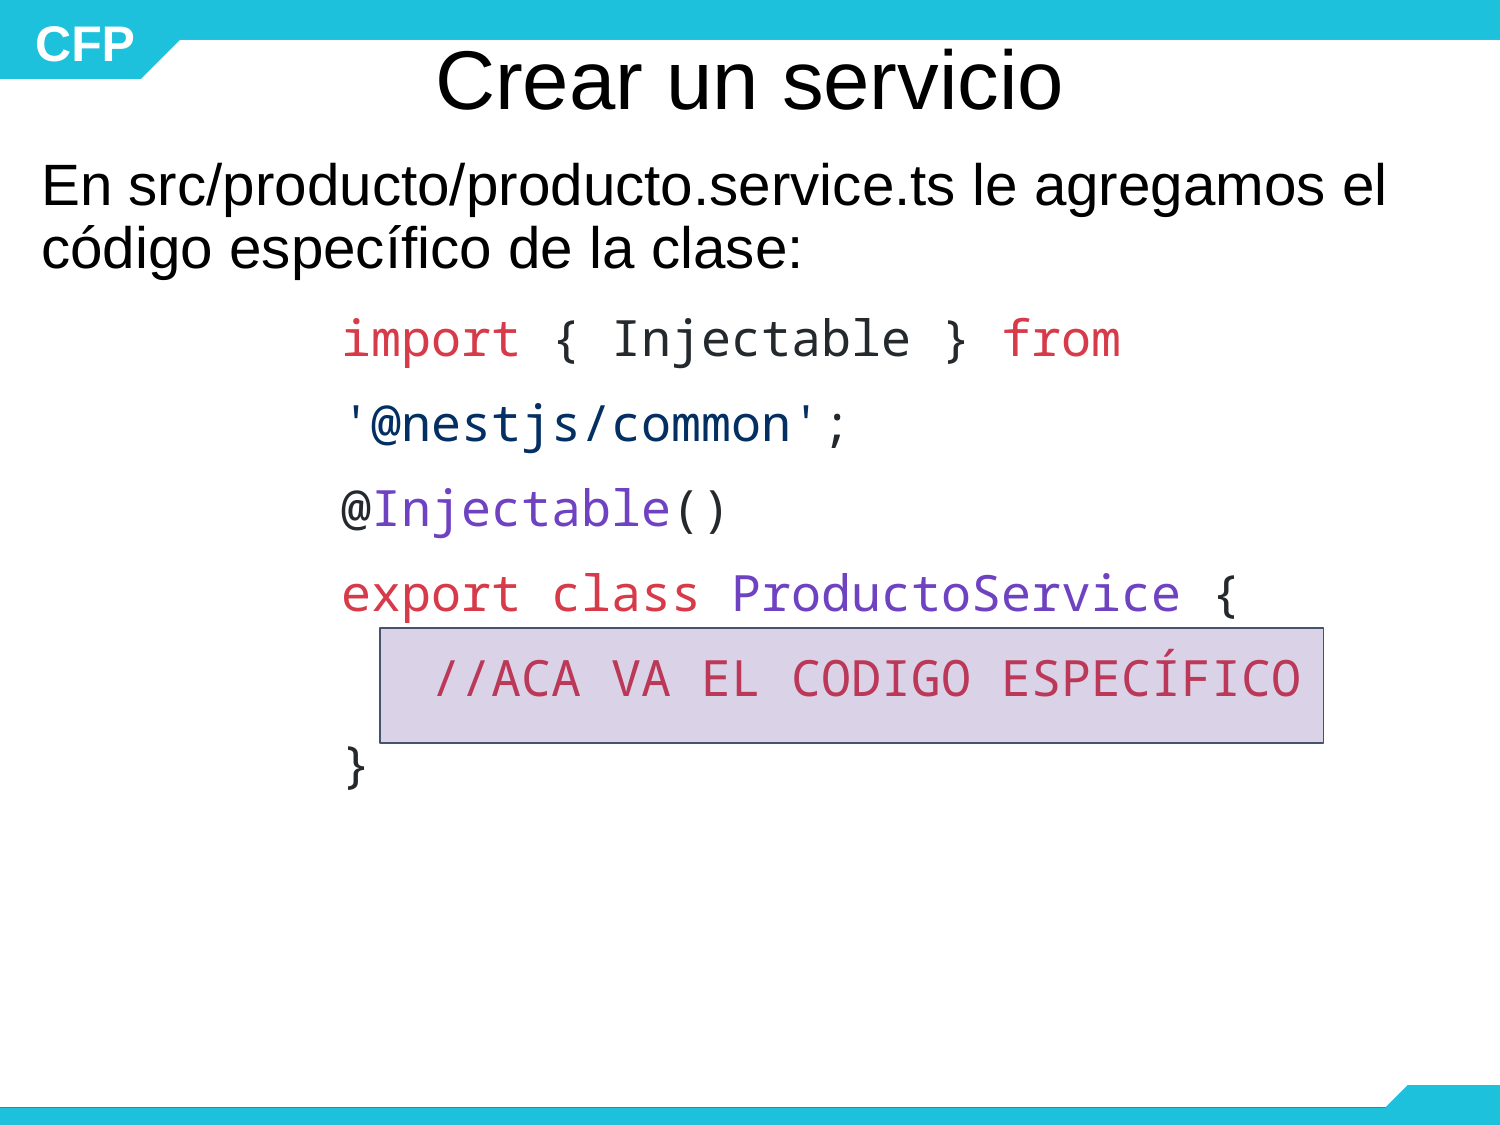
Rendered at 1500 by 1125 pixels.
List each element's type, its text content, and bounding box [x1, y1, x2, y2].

title Crear un servicio [103, 0, 1397, 147]
list En src/producto/producto.service.ts le agregamos el código específico de la clase: import { Injectable } from '@nestjs/common'; @Injectable() export class ProductoService { //ACA VA EL CODIGO ESPECÍFICO } [26, 147, 1482, 1125]
text_box [380, 627, 1324, 744]
